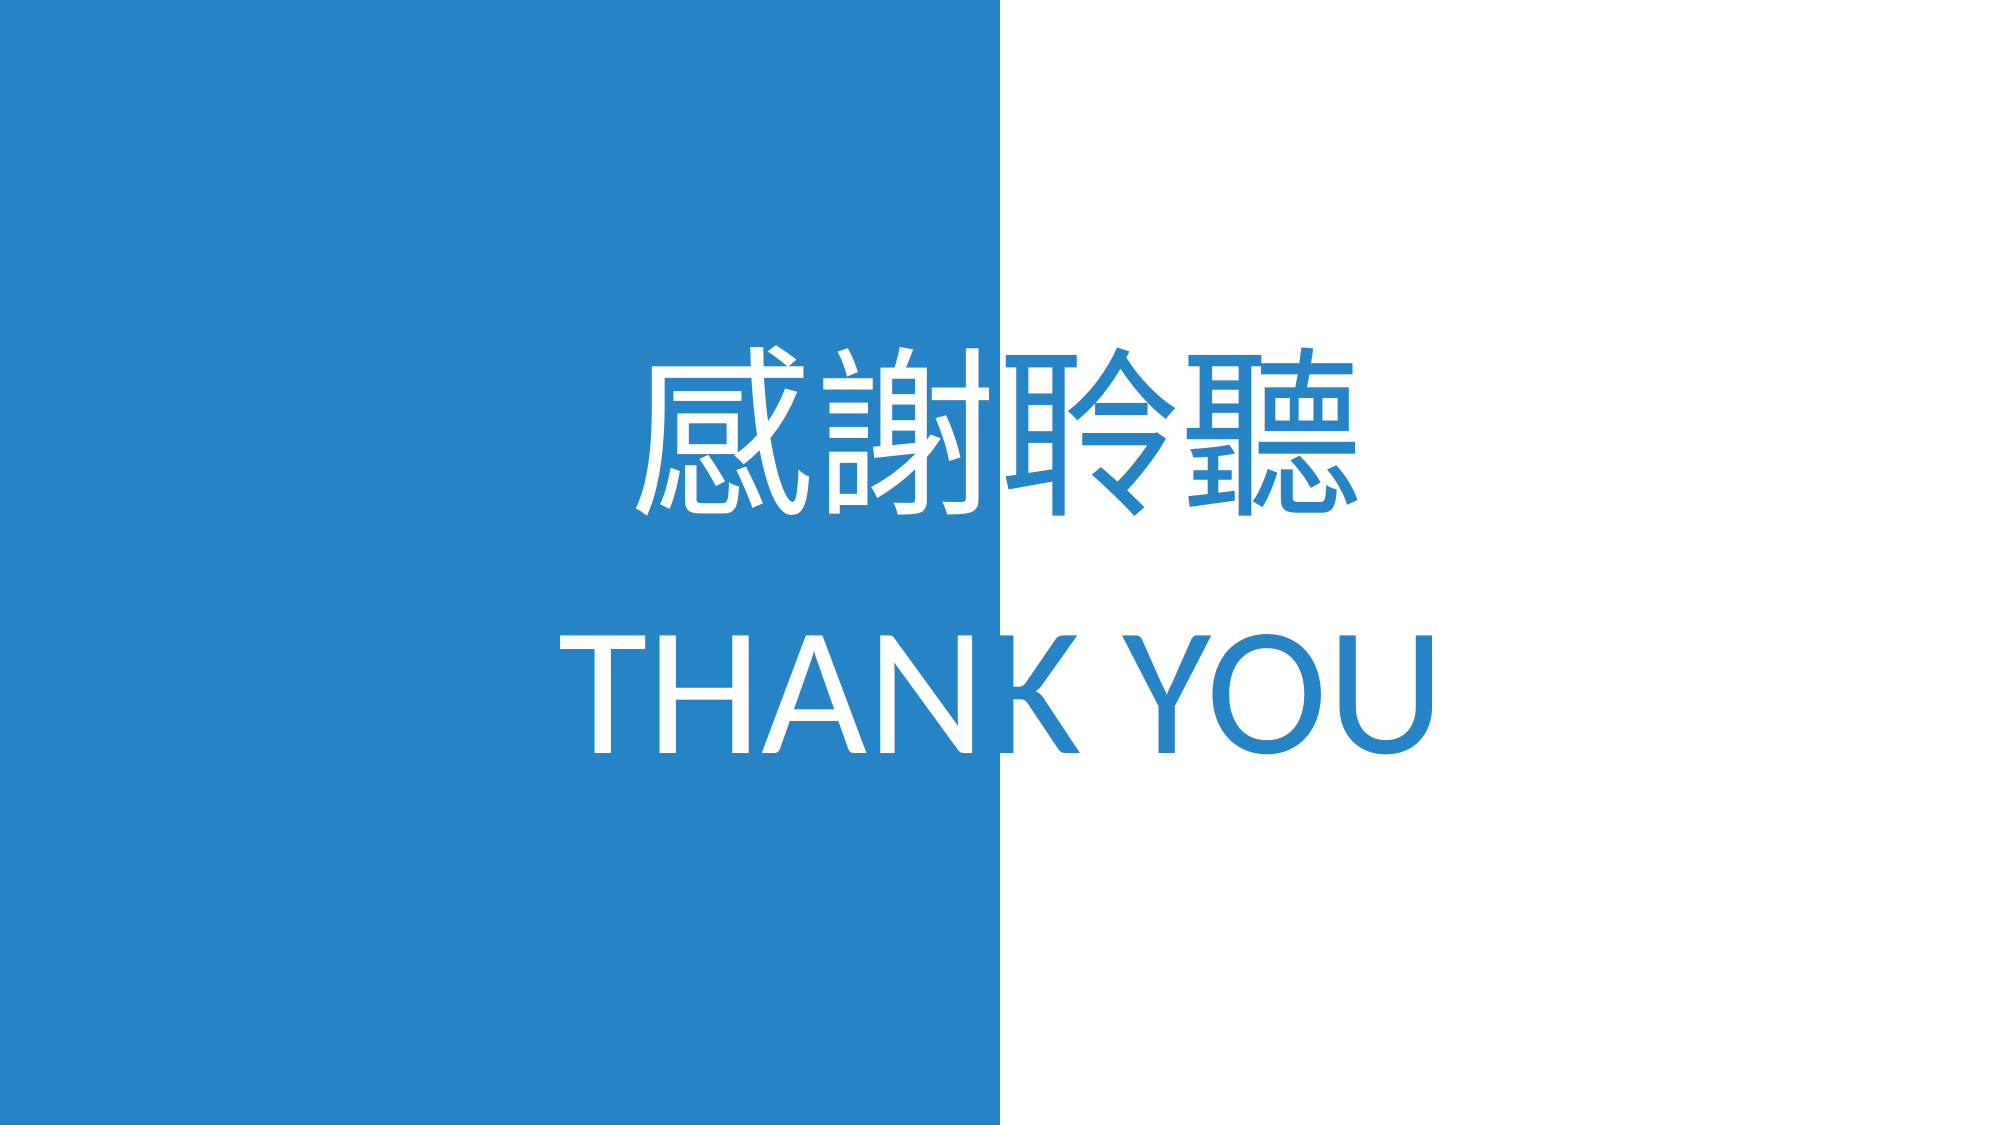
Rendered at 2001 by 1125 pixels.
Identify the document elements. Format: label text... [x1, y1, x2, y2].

text_box THANK YOU [543, 562, 1663, 798]
text_box 感謝聆聽 [615, 311, 1384, 546]
